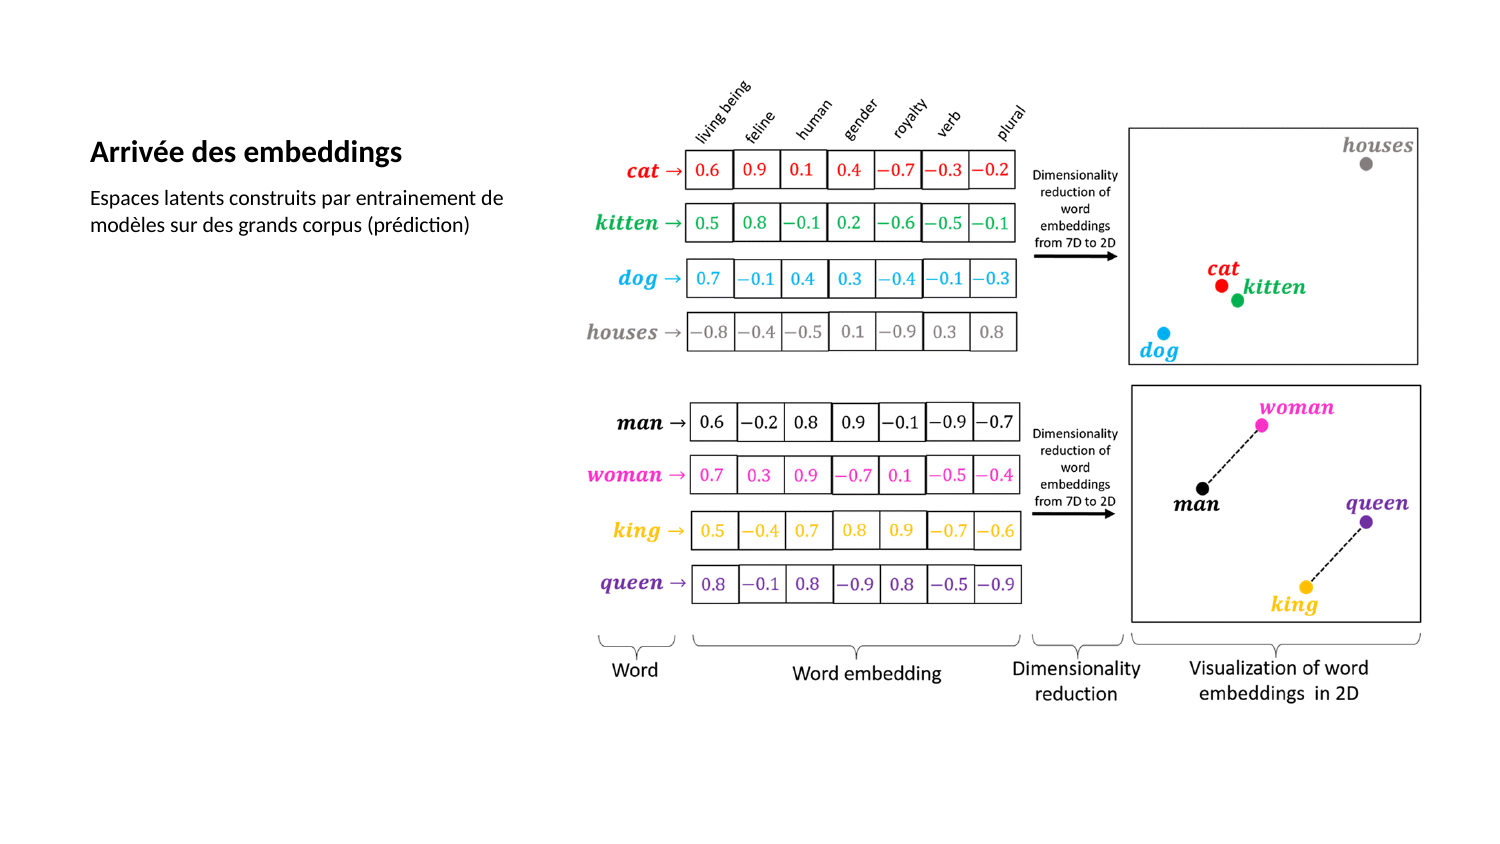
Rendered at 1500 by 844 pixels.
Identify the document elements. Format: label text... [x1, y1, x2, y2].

list Espaces latents construits par entrainement de modèles sur des grands corpus (prédiction) [75, 176, 569, 754]
picture [585, 78, 1424, 705]
title Arrivée des embeddings [75, 33, 569, 176]
